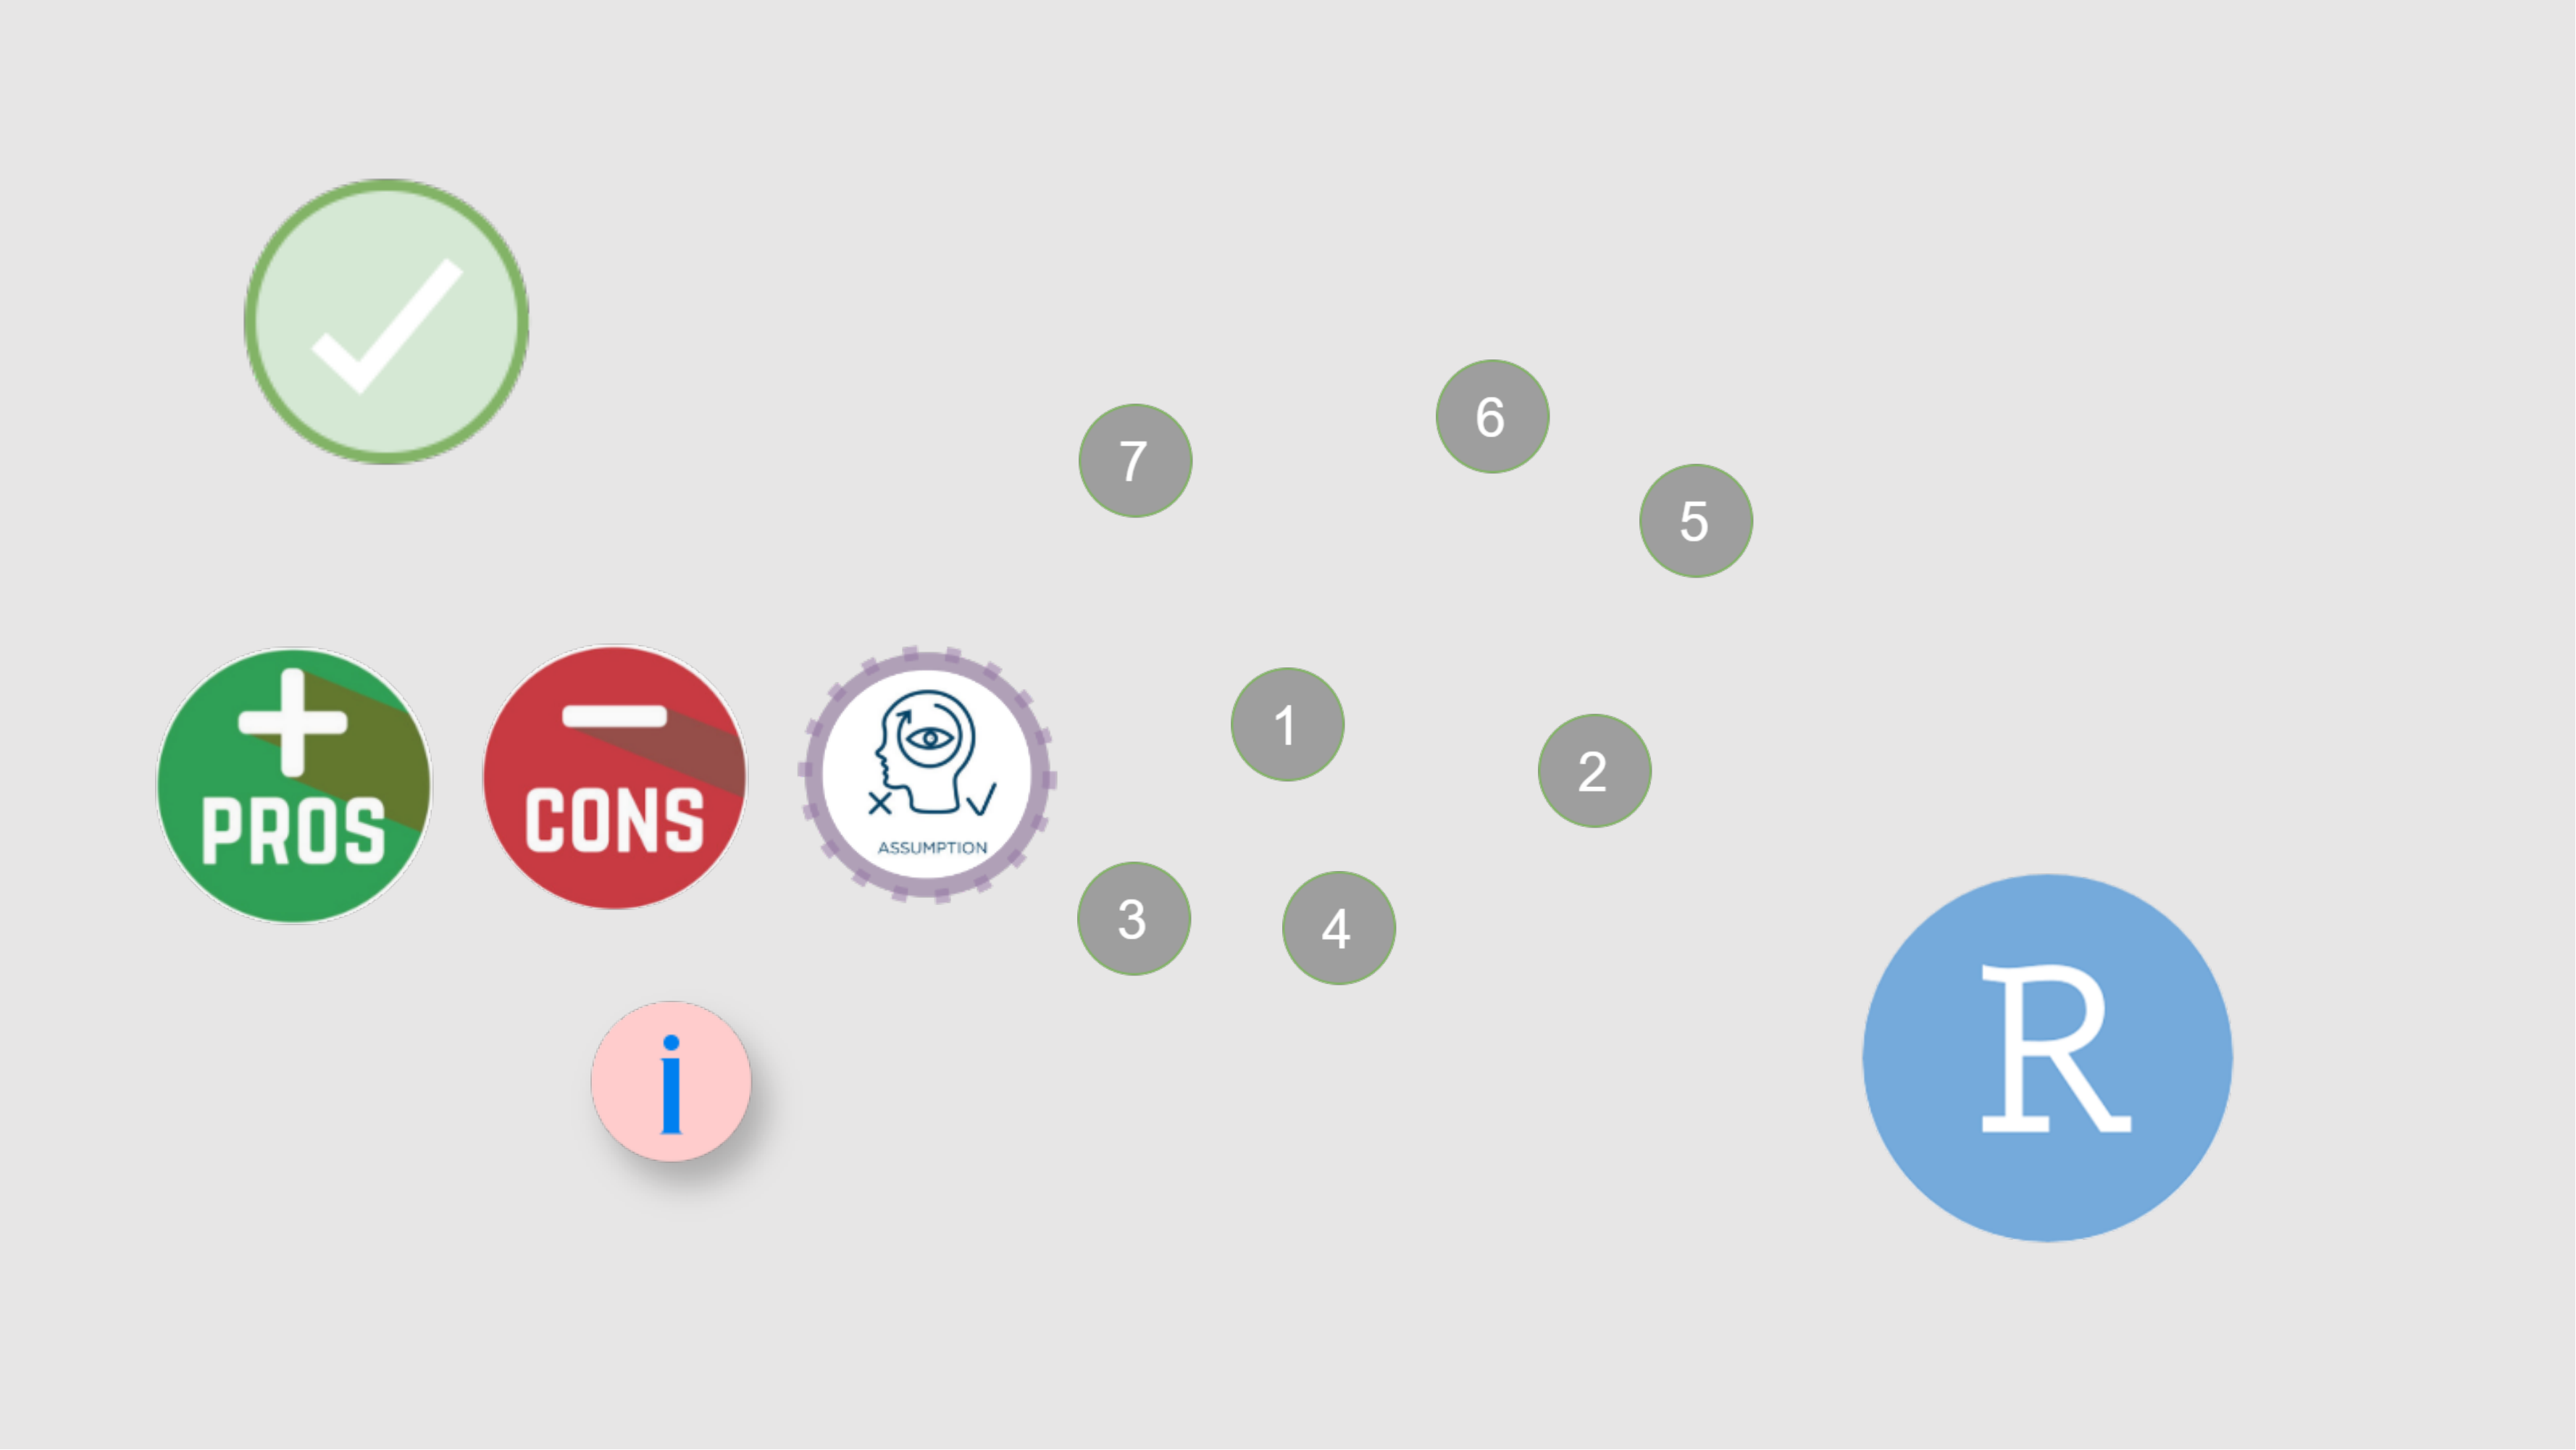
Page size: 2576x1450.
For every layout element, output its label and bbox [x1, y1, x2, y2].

picture [1821, 830, 2284, 1288]
picture [1391, 314, 1799, 623]
picture [1493, 669, 1697, 873]
picture [87, 67, 1442, 1306]
